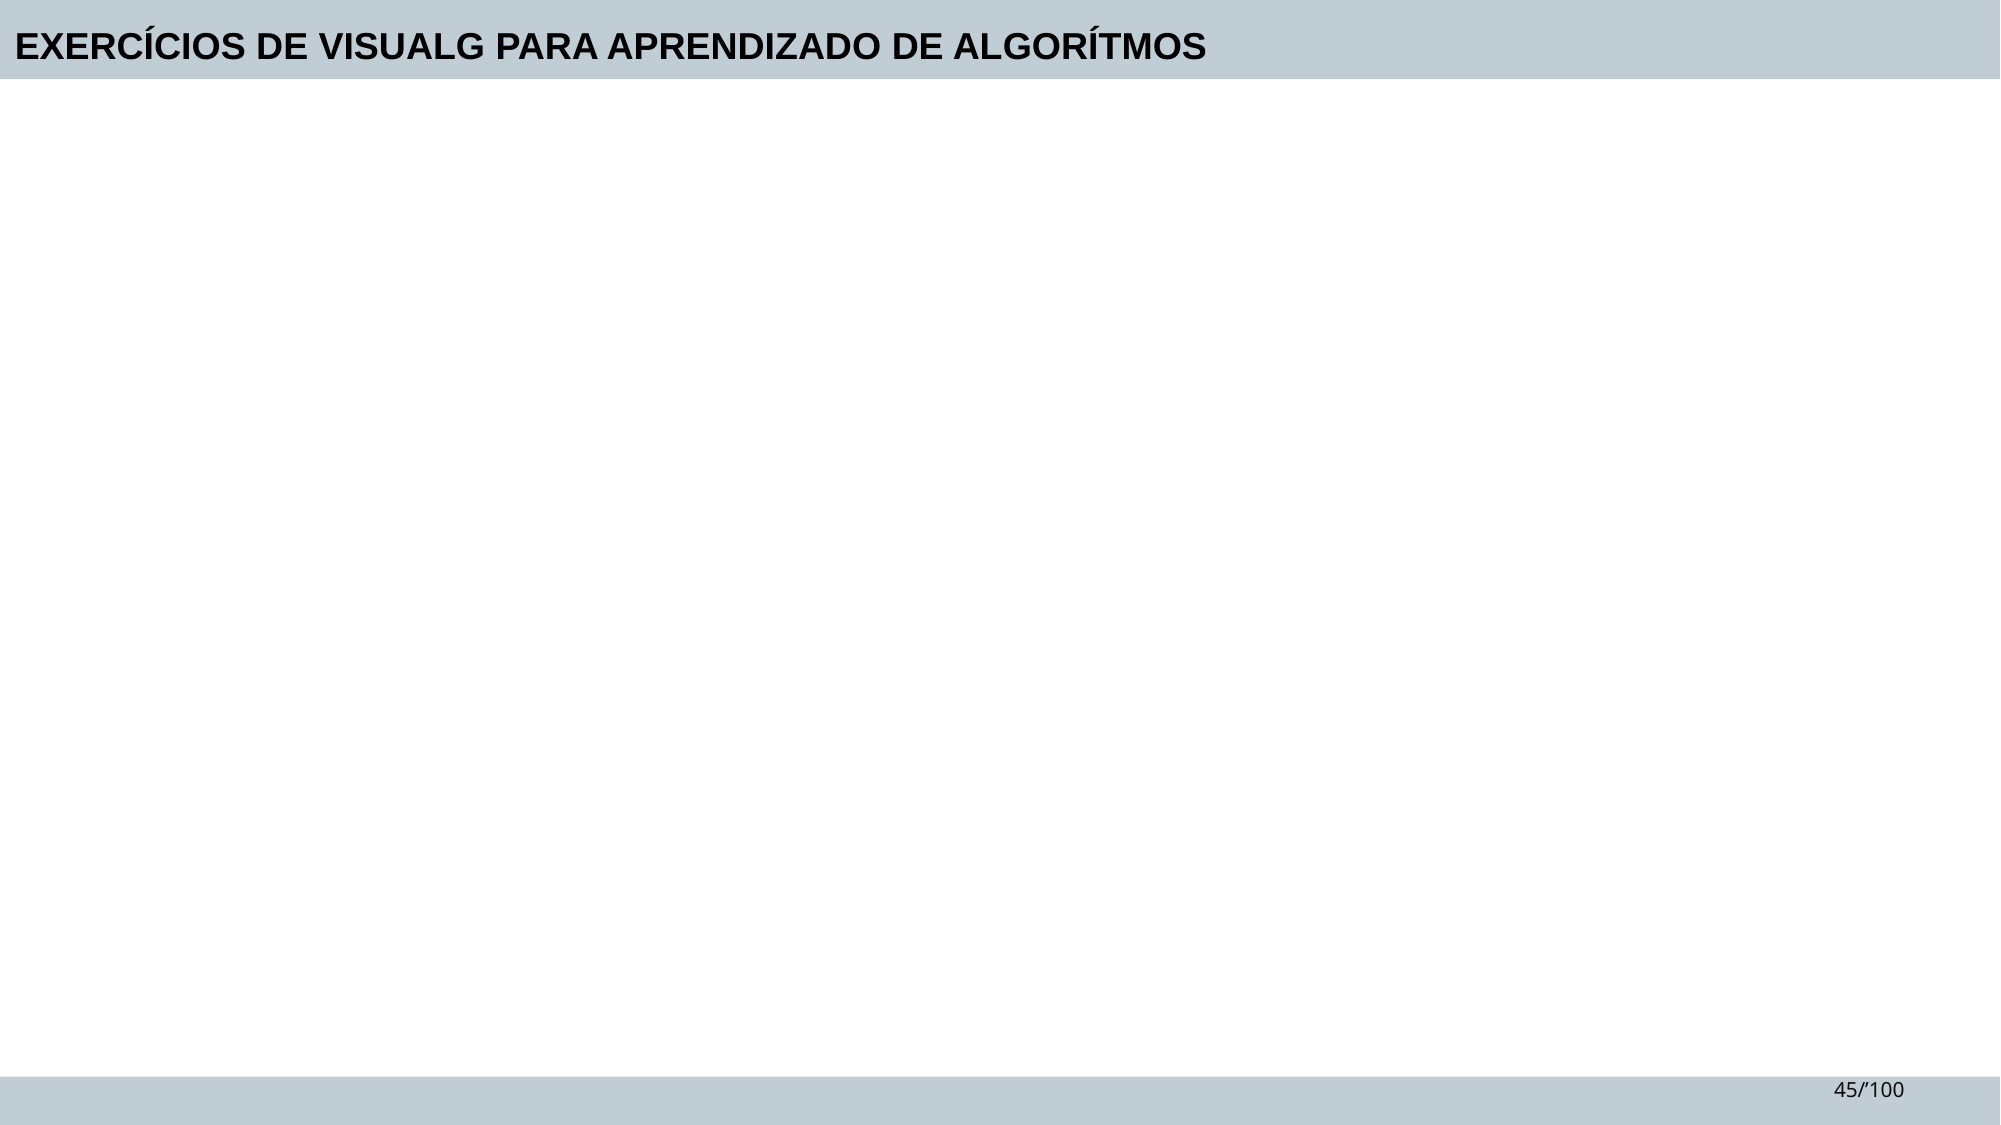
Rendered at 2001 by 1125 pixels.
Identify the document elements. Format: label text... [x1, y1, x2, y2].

text_box EXERCÍCIOS DE VISUALG PARA APRENDIZADO DE ALGORÍTMOS [0, 11, 2000, 75]
